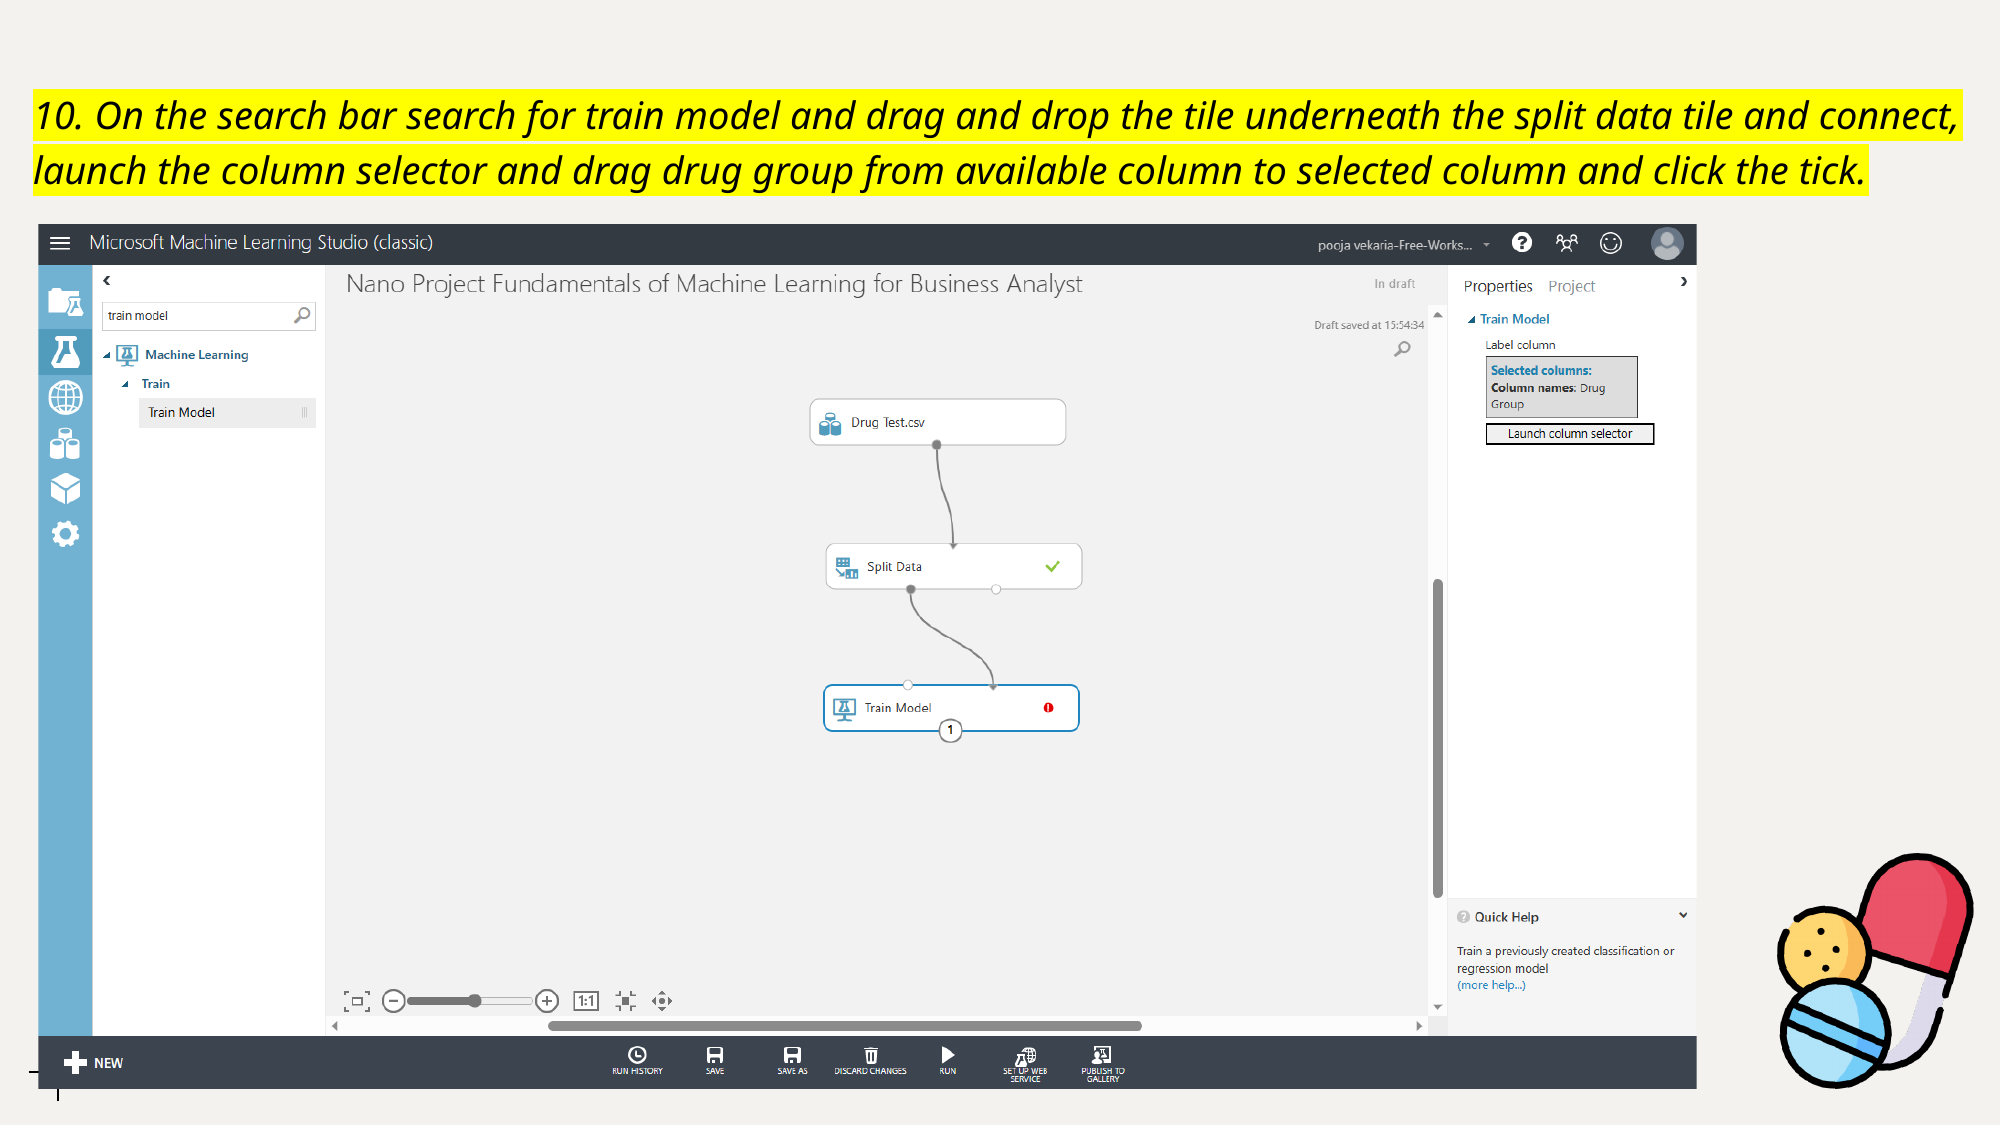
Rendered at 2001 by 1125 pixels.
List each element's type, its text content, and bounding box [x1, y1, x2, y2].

picture [1751, 848, 1997, 1094]
title 10. On the search bar search for train model and drag and drop the tile underneath the split data tile and connect, launch the column selector and drag drug group from available column to selected column and click the tick. [18, 37, 1982, 200]
picture [38, 224, 1697, 1089]
